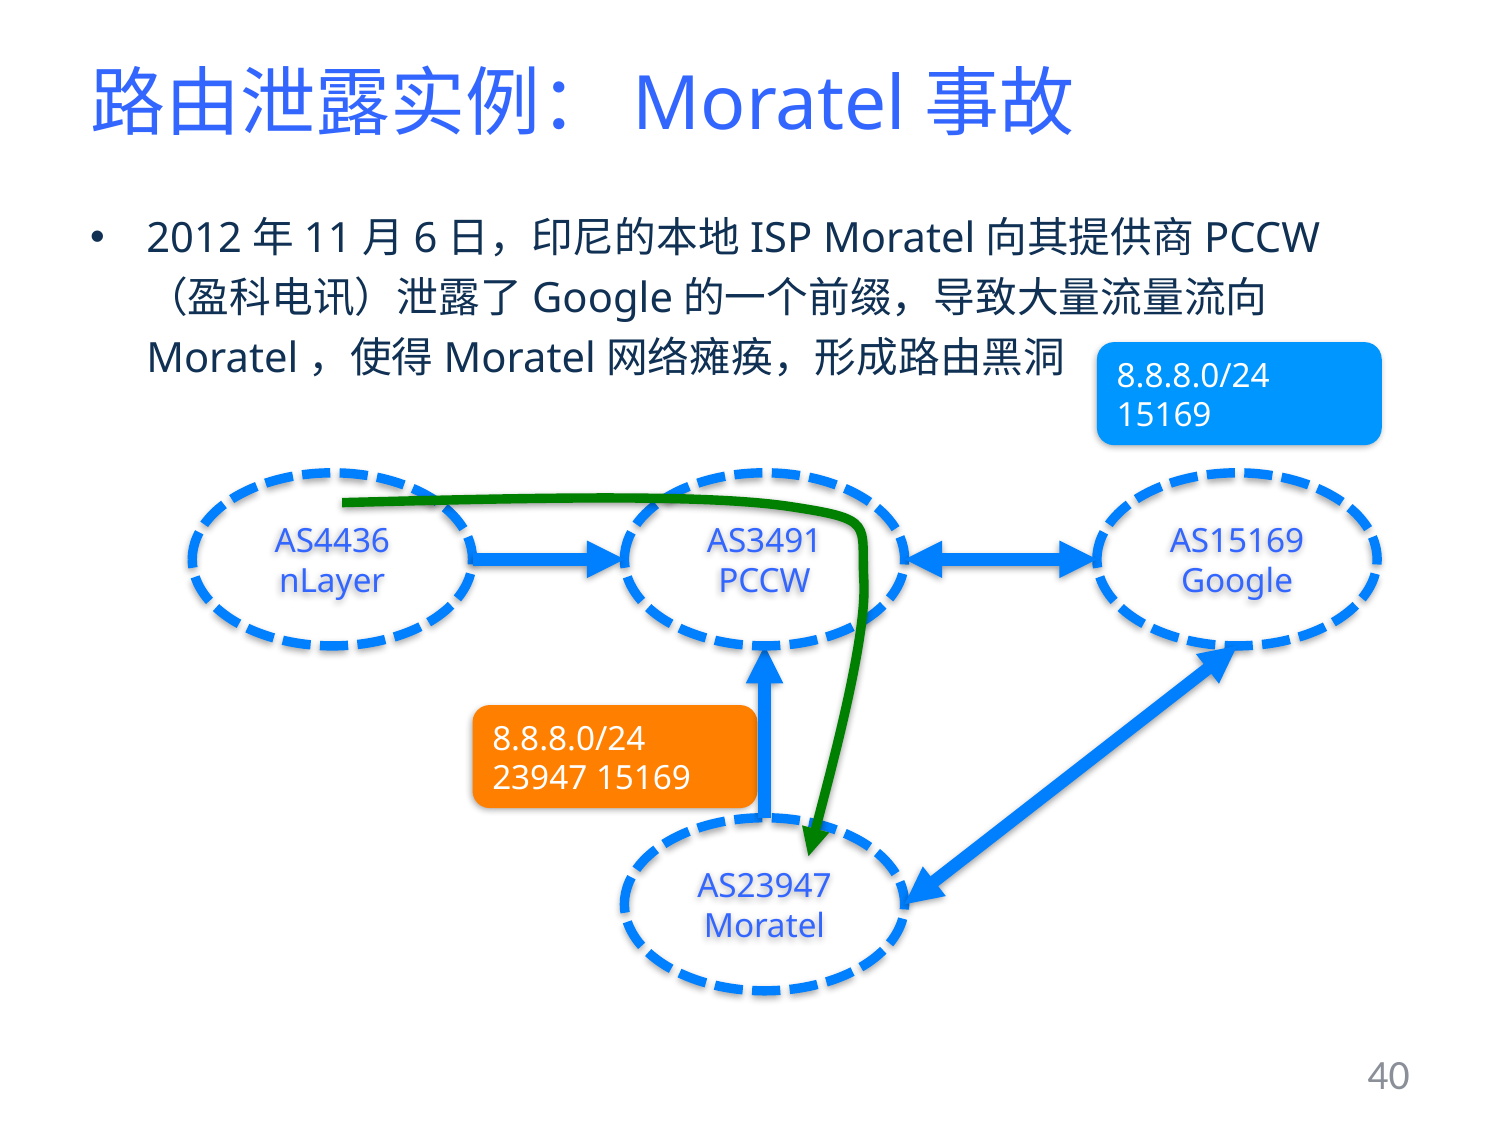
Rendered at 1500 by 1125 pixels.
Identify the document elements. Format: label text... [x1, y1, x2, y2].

text_box AS15169 Google [1096, 472, 1378, 647]
text_box AS23947 Moratel [623, 817, 905, 992]
text_box AS4436 nLayer [191, 472, 457, 647]
slide_number 40 [1074, 1042, 1425, 1103]
text_box [342, 495, 867, 857]
text_box AS3491 PCCW [669, 472, 906, 620]
list 2012年11月6日，印尼的本地ISP Moratel向其提供商PCCW（盈科电讯）泄露了Google的一个前缀，导致大量流量流向Moratel，使得Moratel网络瘫痪，形成路由黑洞 [75, 193, 1425, 343]
text_box 8.8.8.0/24 23947 15169 [471, 704, 732, 809]
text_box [904, 645, 1238, 905]
title 路由泄露实例：Moratel事故 [75, 6, 1425, 193]
text_box 8.8.8.0/24 15169 [1096, 341, 1383, 446]
